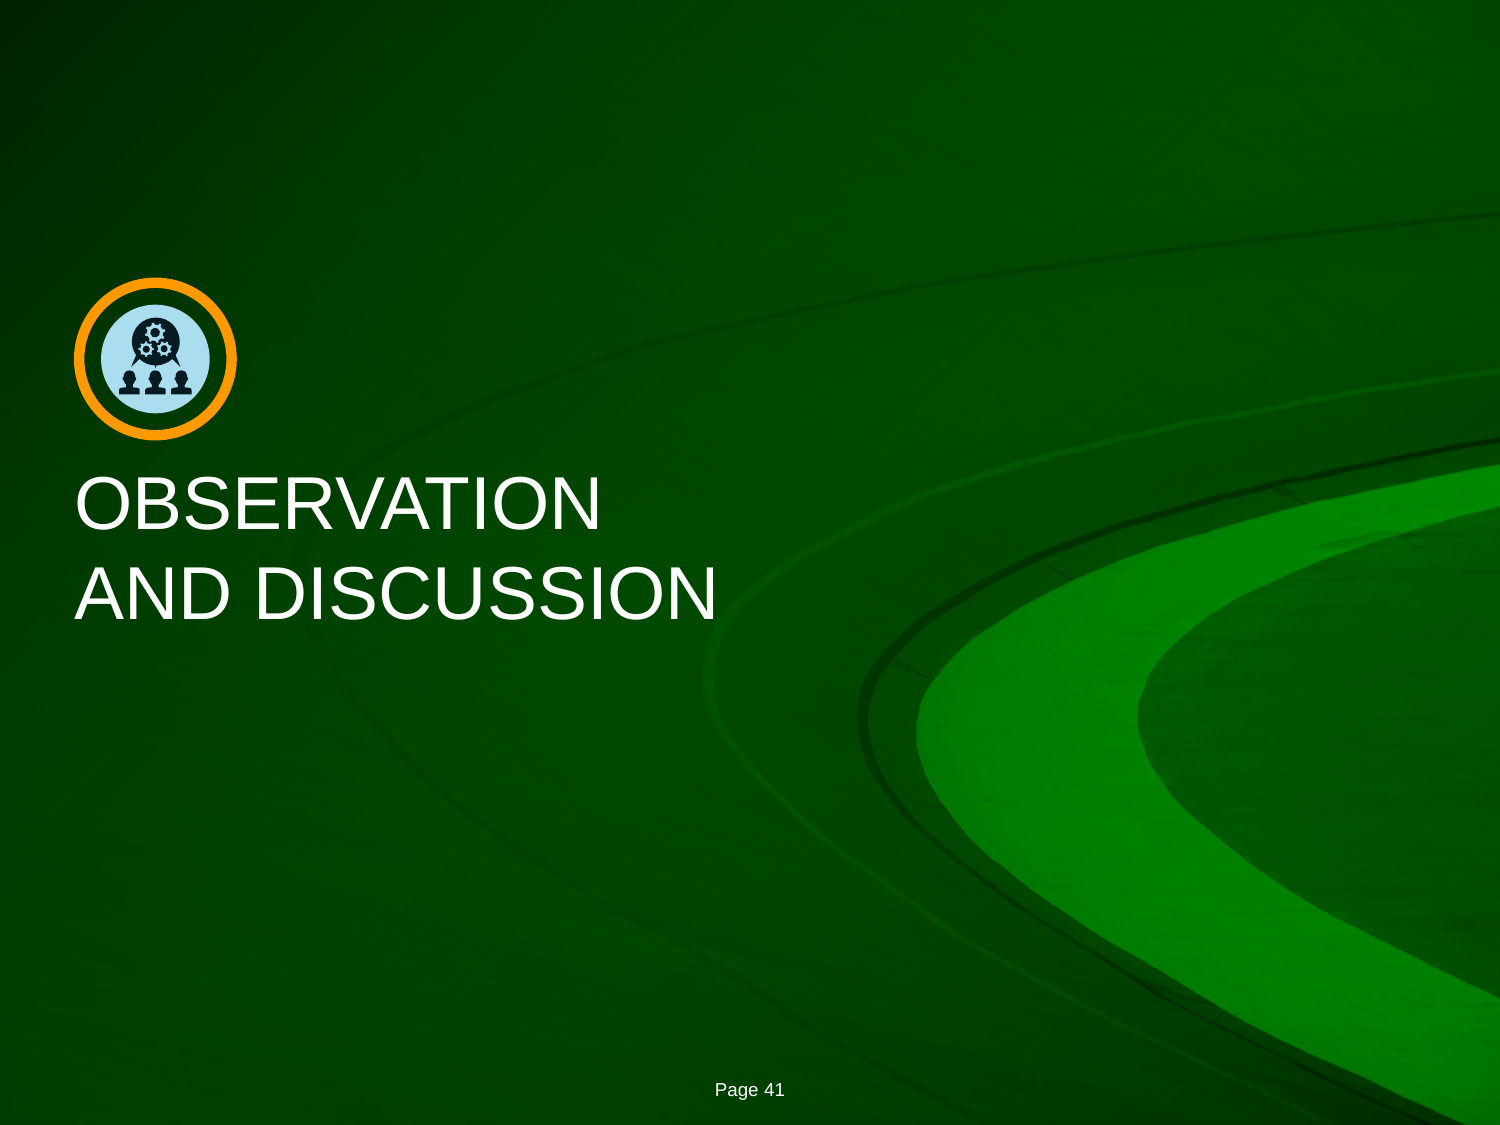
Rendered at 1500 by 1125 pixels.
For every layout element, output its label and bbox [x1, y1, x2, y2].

picture [0, 0, 1500, 1125]
text_box [78, 282, 232, 436]
